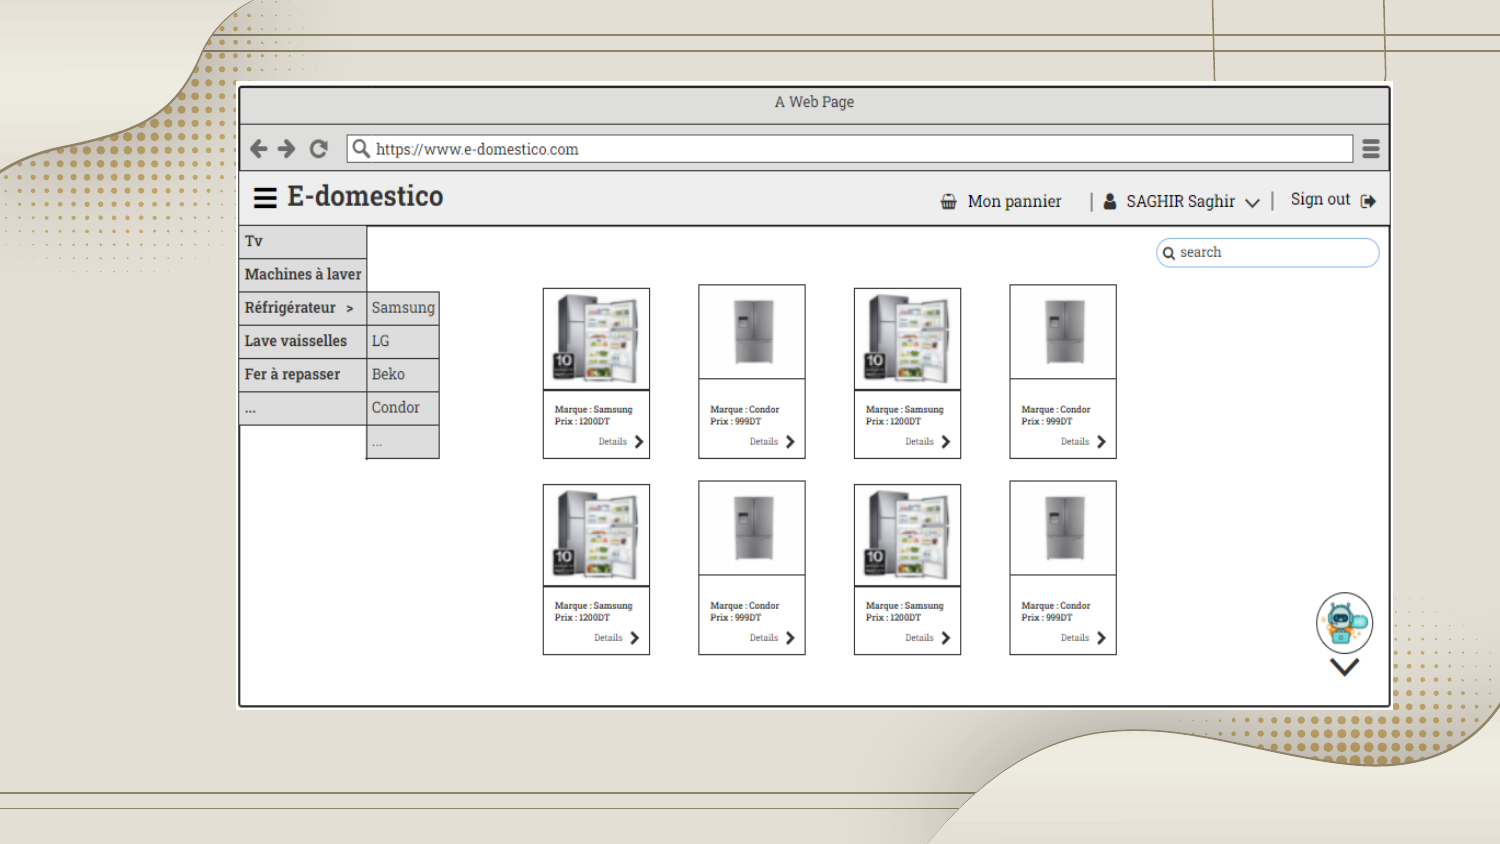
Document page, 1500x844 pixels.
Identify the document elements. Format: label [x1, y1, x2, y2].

picture [236, 81, 1394, 711]
